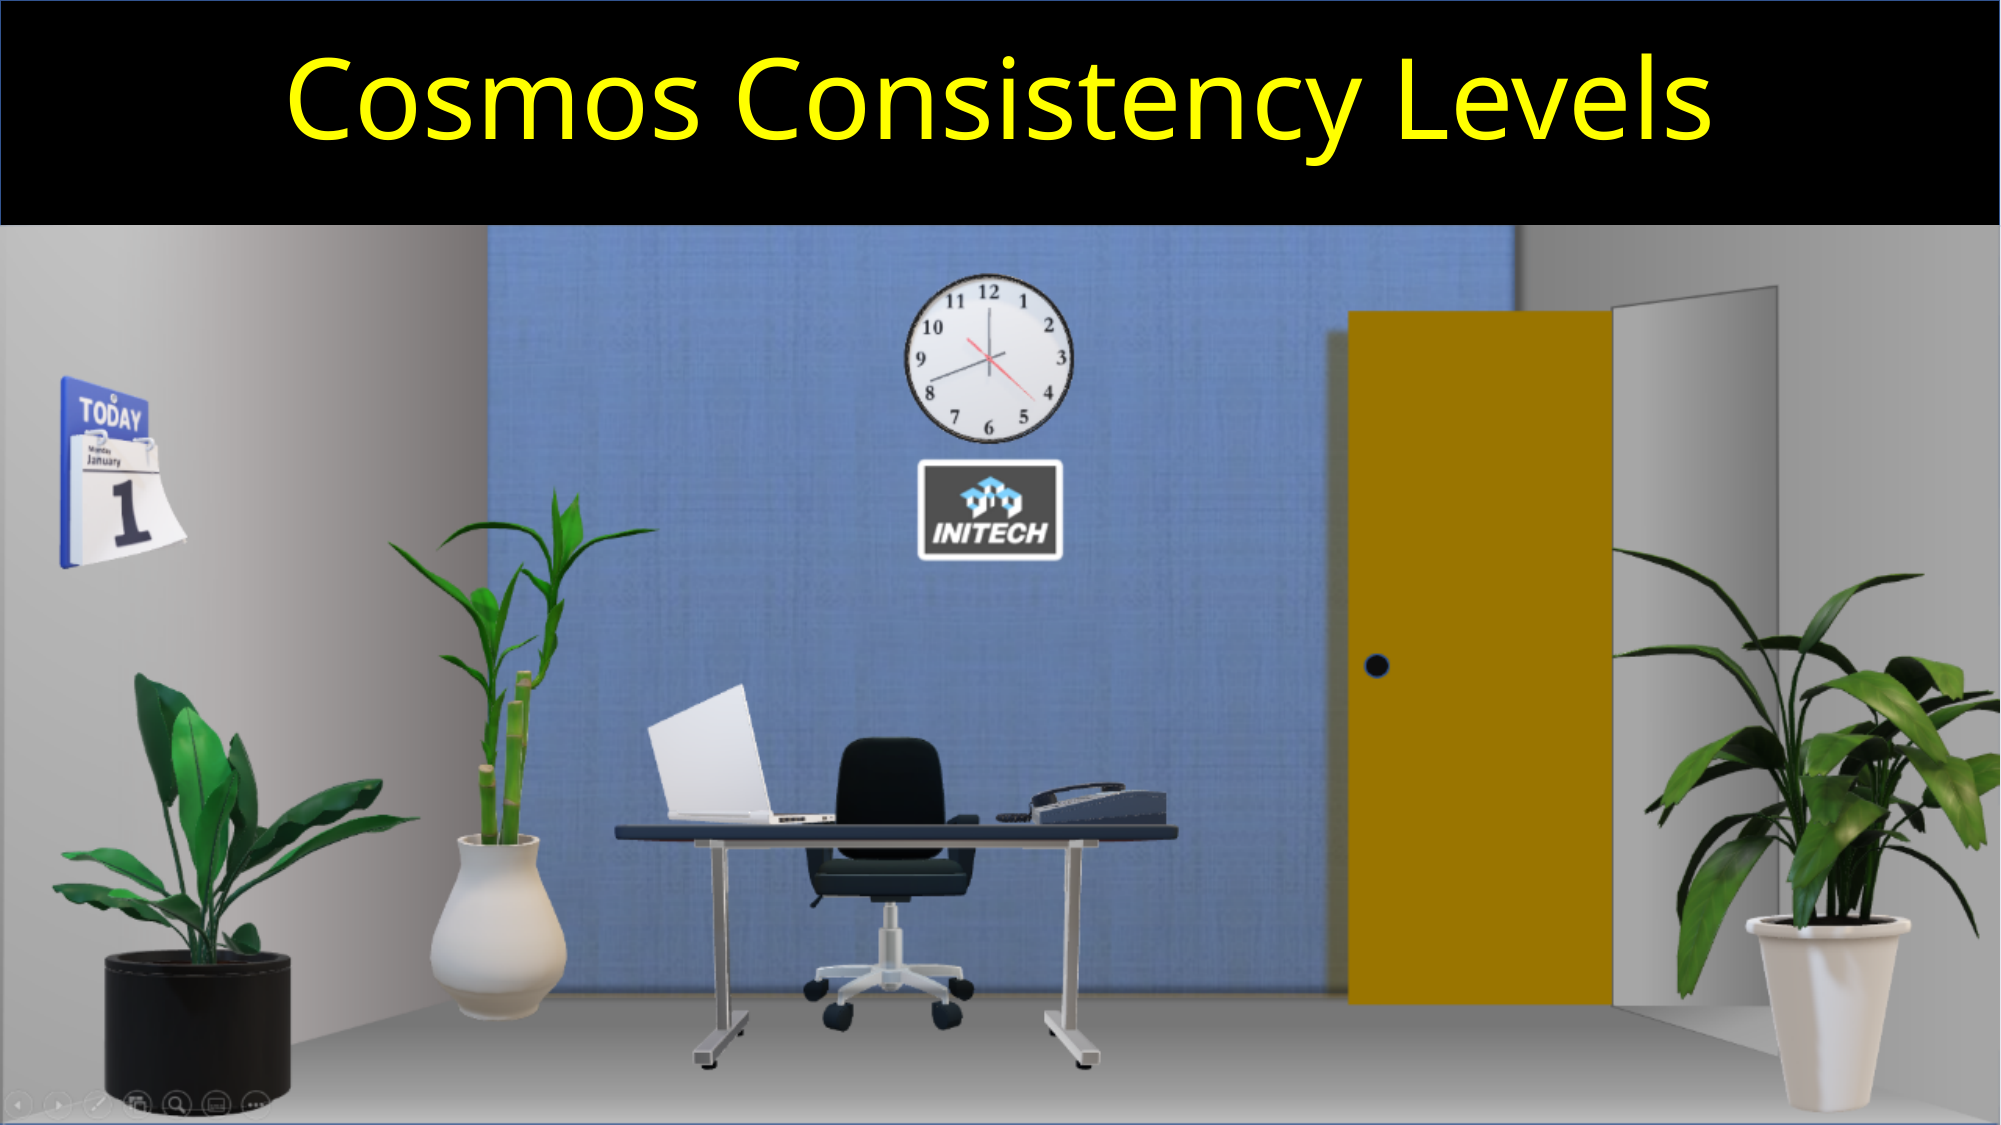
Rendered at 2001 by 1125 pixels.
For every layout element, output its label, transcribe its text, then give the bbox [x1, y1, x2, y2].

picture [0, 225, 2000, 1125]
text_box Cosmos Consistency Levels [268, 19, 1732, 170]
